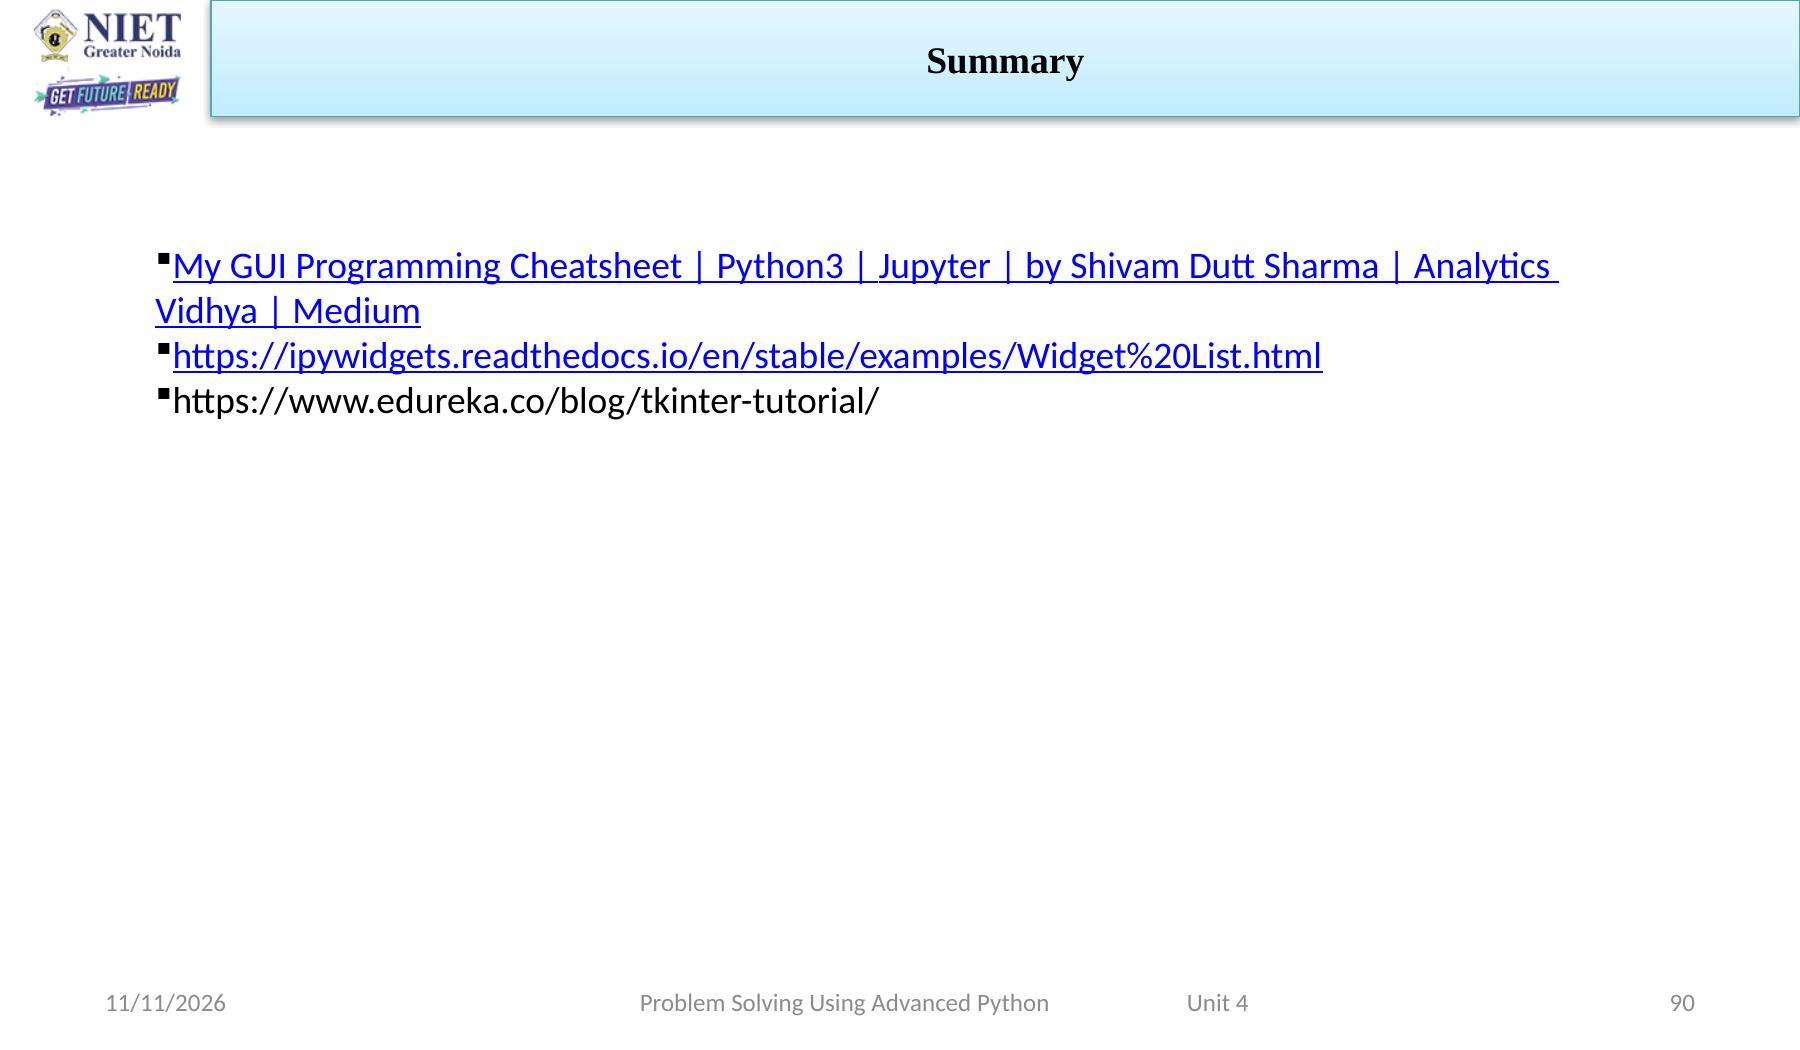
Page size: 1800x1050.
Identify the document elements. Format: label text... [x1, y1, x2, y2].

text_box Summary [216, 0, 1800, 117]
footer Problem Solving Using Advanced Python Unit 4 [438, 973, 1290, 1030]
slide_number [90, 973, 438, 1030]
slide_number 90 [1290, 973, 1710, 1030]
picture [0, 0, 214, 126]
text_box My GUI Programming Cheatsheet | Python3 | Jupyter | by Shivam Dutt Sharma | Analytics Vidhya | Medium https://ipywidgets.readthedocs.io/en/stable/examples/Widget%20List.html https://www.edureka.co/blog/tkinter-tutorial/ [140, 233, 1604, 428]
